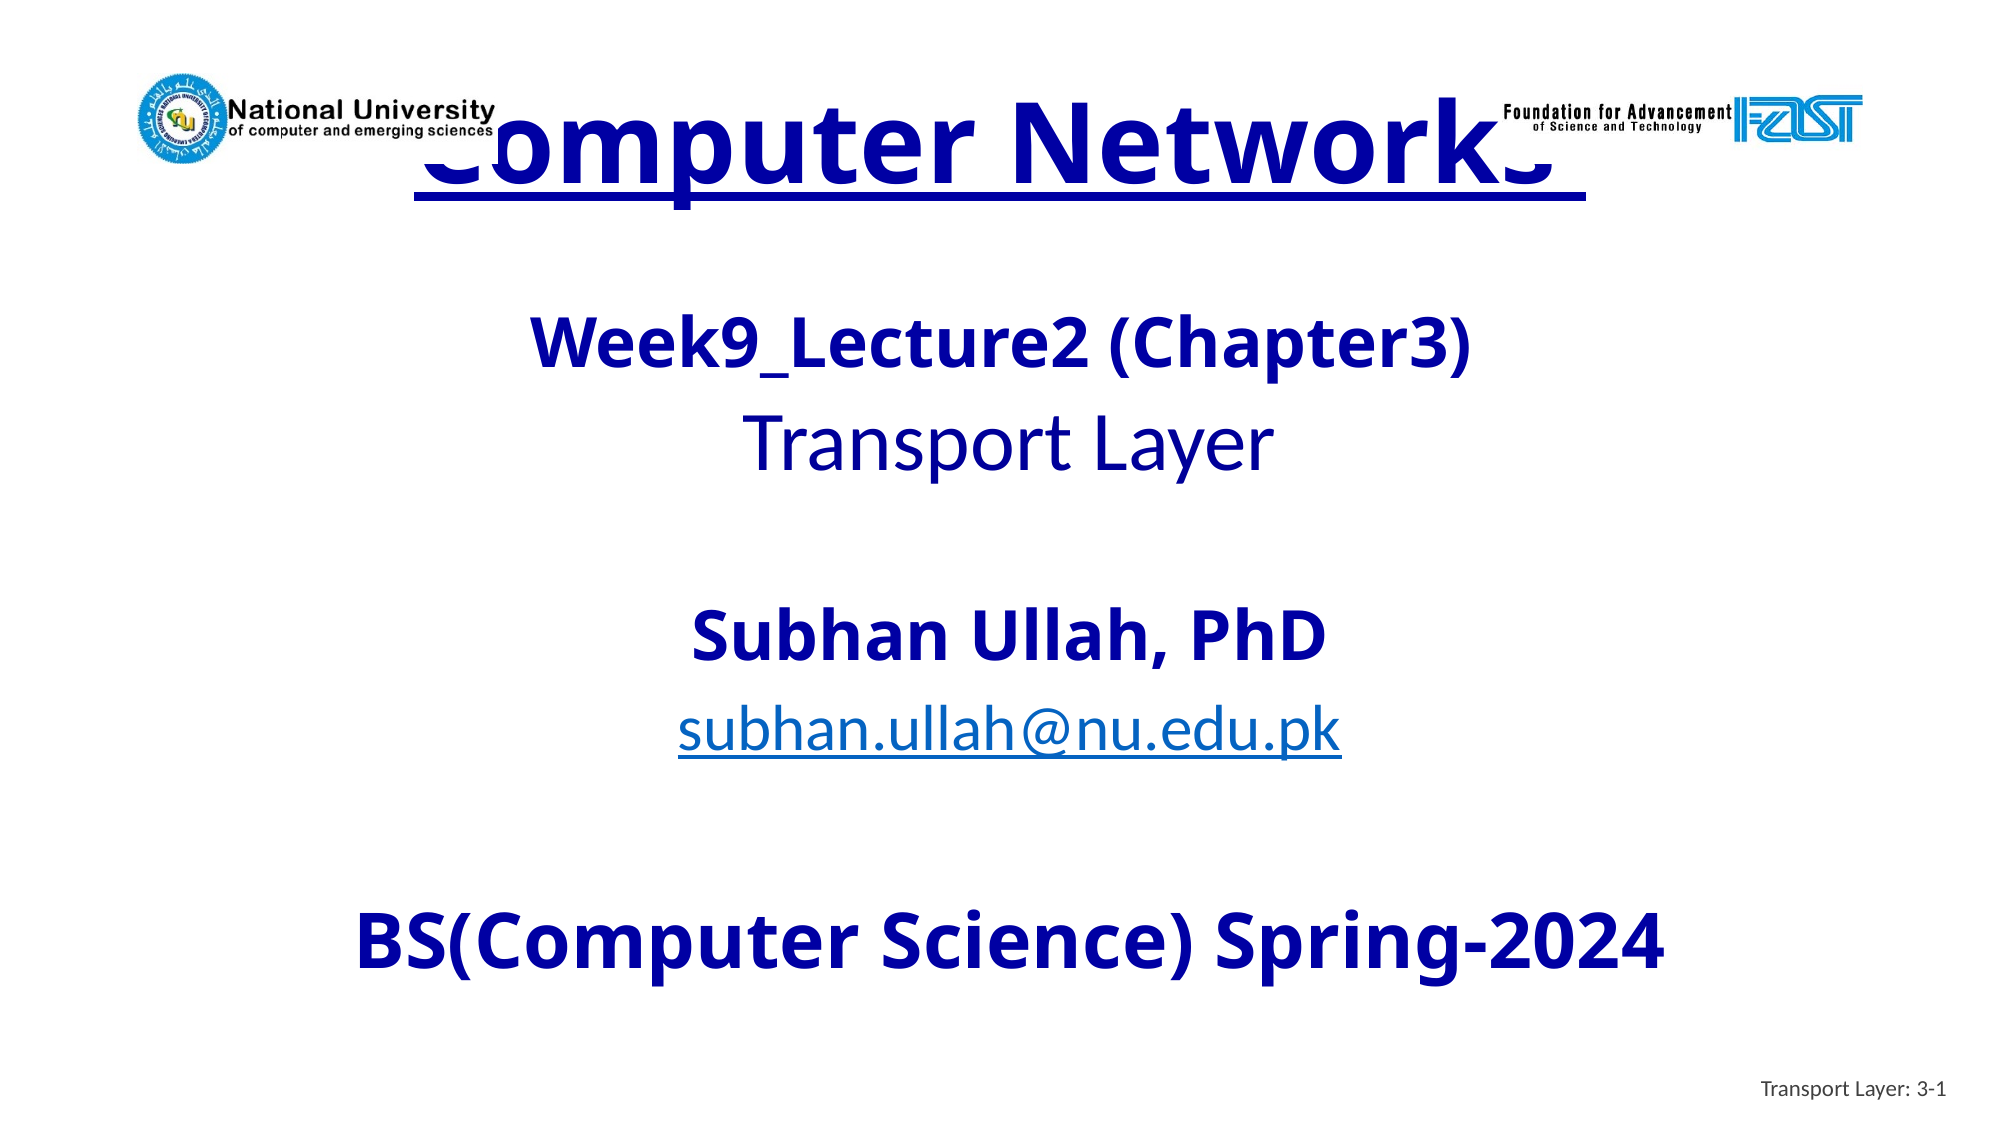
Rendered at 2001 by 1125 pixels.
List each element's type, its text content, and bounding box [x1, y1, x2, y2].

title Computer Networks [137, 74, 1863, 221]
list Week9_Lecture2 (Chapter3) Transport Layer Subhan Ullah, PhD subhan.ullah@nu.edu.pk BS(Computer Science) Spring-2024 [137, 282, 1863, 997]
slide_number Transport Layer: 3-1 [1512, 1056, 1963, 1117]
picture [1502, 74, 1863, 165]
picture [137, 73, 498, 164]
